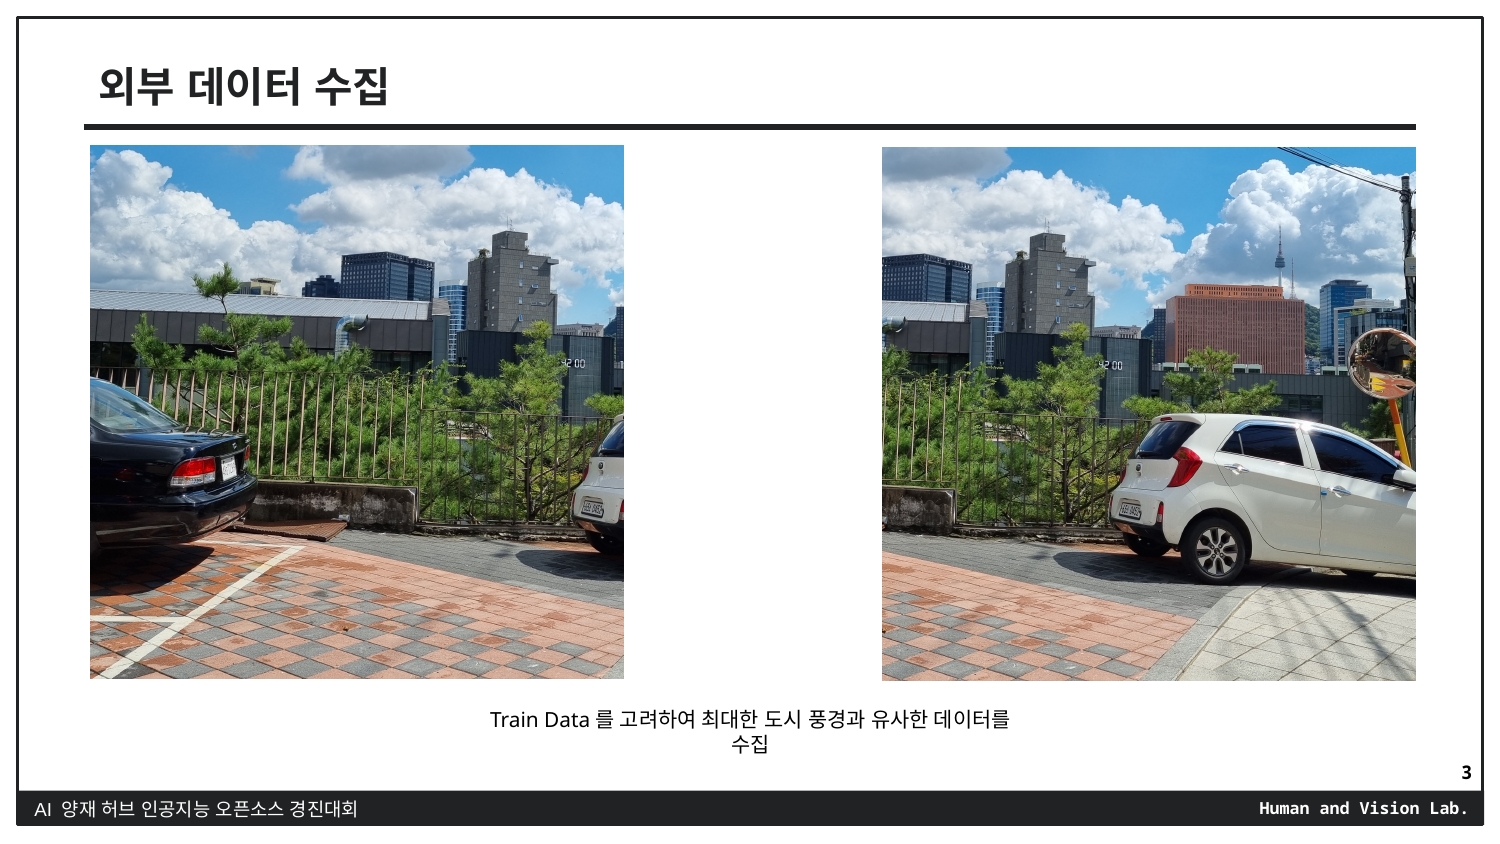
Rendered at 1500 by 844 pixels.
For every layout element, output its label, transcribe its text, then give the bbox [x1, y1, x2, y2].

title 외부 데이터 수집 [83, 46, 1417, 126]
slide_number 3 [1387, 753, 1488, 788]
picture [881, 146, 1416, 681]
text_box Train Data를 고려하여 최대한 도시 풍경과 유사한 데이터를 수집 [467, 698, 1033, 764]
list AI 양재 허브 인공지능 오픈소스 경진대회 [19, 790, 695, 825]
picture [90, 145, 624, 680]
